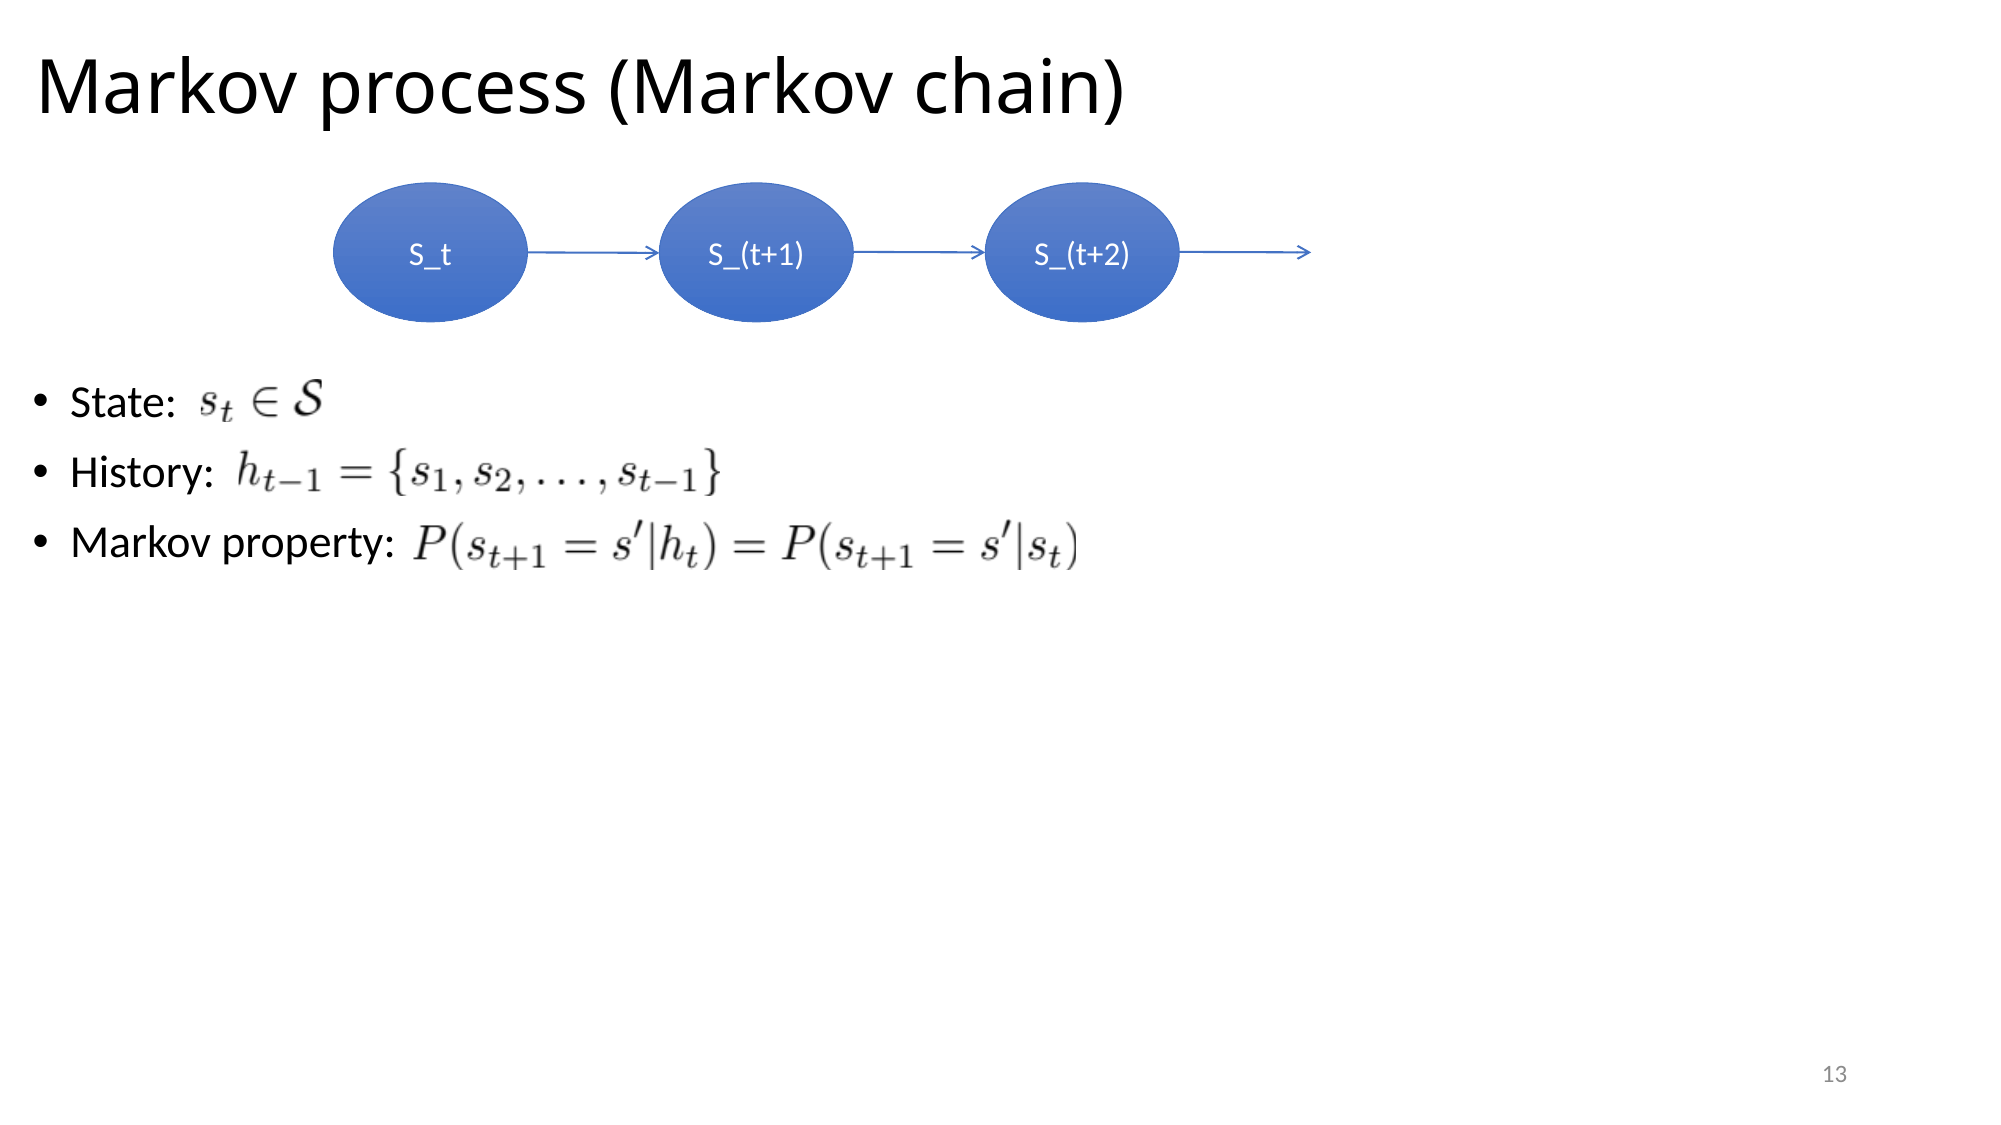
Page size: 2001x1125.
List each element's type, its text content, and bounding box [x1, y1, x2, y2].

text_box S_(t+1) [658, 182, 854, 323]
list State: History: Markov property: [17, 370, 1983, 1125]
slide_number 13 [1412, 1042, 1863, 1103]
text_box S_(t+2) [984, 182, 1180, 323]
picture [200, 379, 322, 422]
picture [238, 447, 720, 496]
text_box S_t [333, 182, 528, 323]
picture [413, 519, 1076, 570]
title Markov process (Markov chain) [20, 0, 1444, 183]
